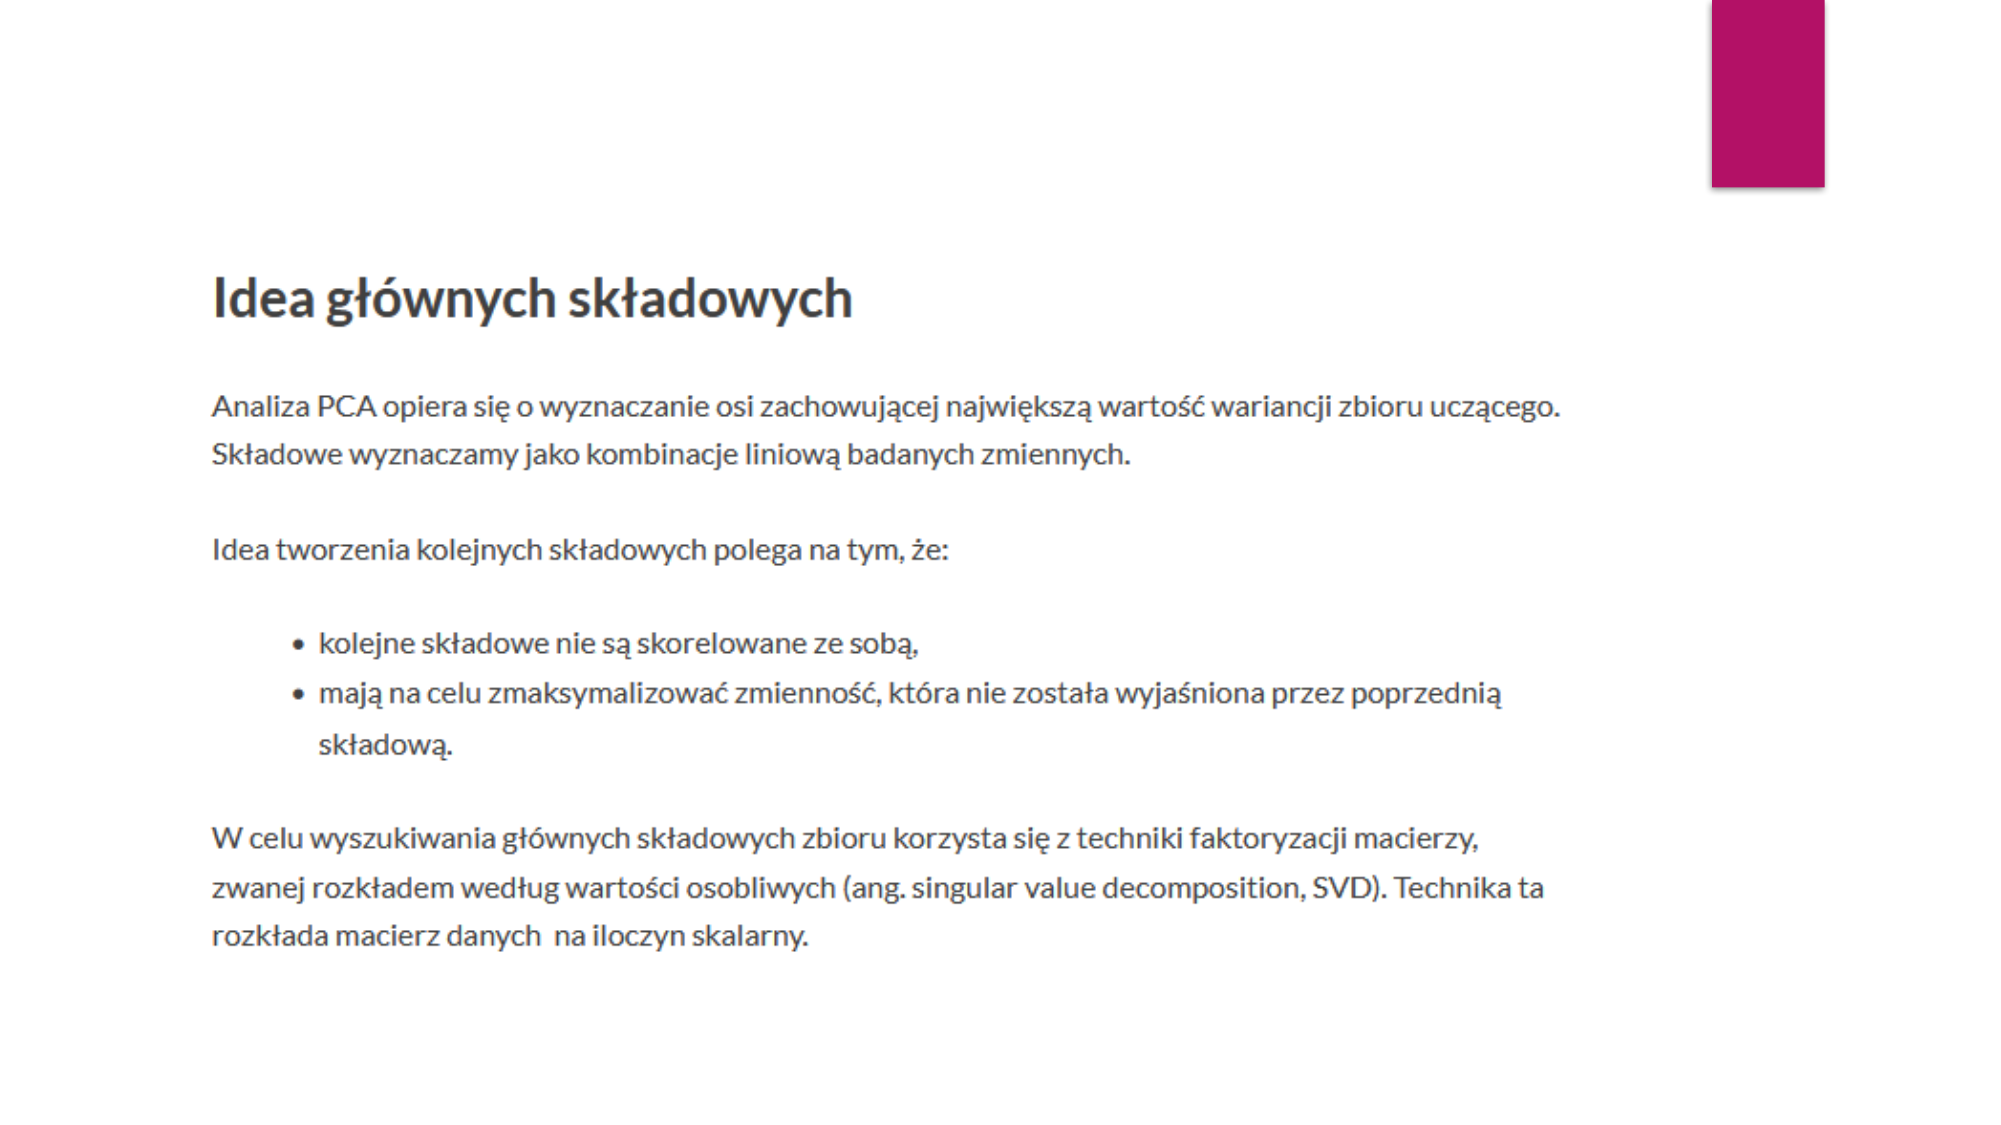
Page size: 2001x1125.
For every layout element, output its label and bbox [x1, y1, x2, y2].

picture [159, 237, 1623, 989]
